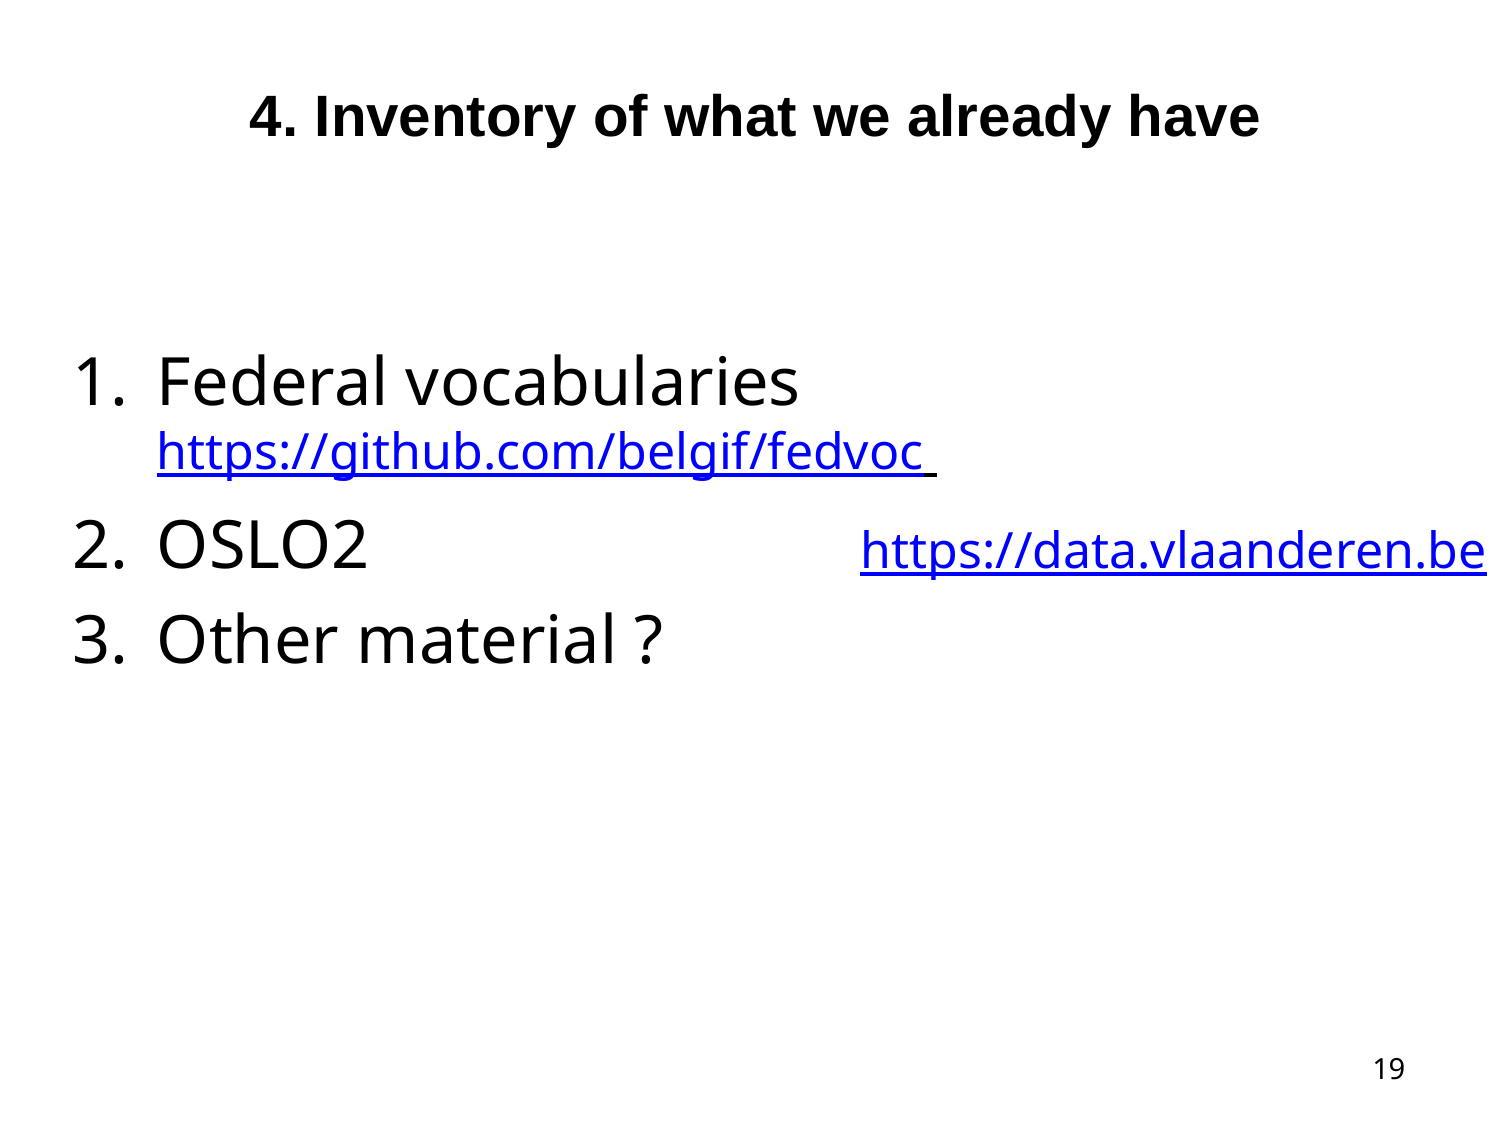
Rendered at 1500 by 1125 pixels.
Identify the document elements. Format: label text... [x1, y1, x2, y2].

list 4. Inventory of what we already have [241, 70, 1453, 201]
list Federal vocabularies https://github.com/belgif/fedvoc OSLO2 https://data.vlaanderen.be Other material ? [64, 331, 1500, 912]
slide_number 19 [1351, 1042, 1426, 1105]
